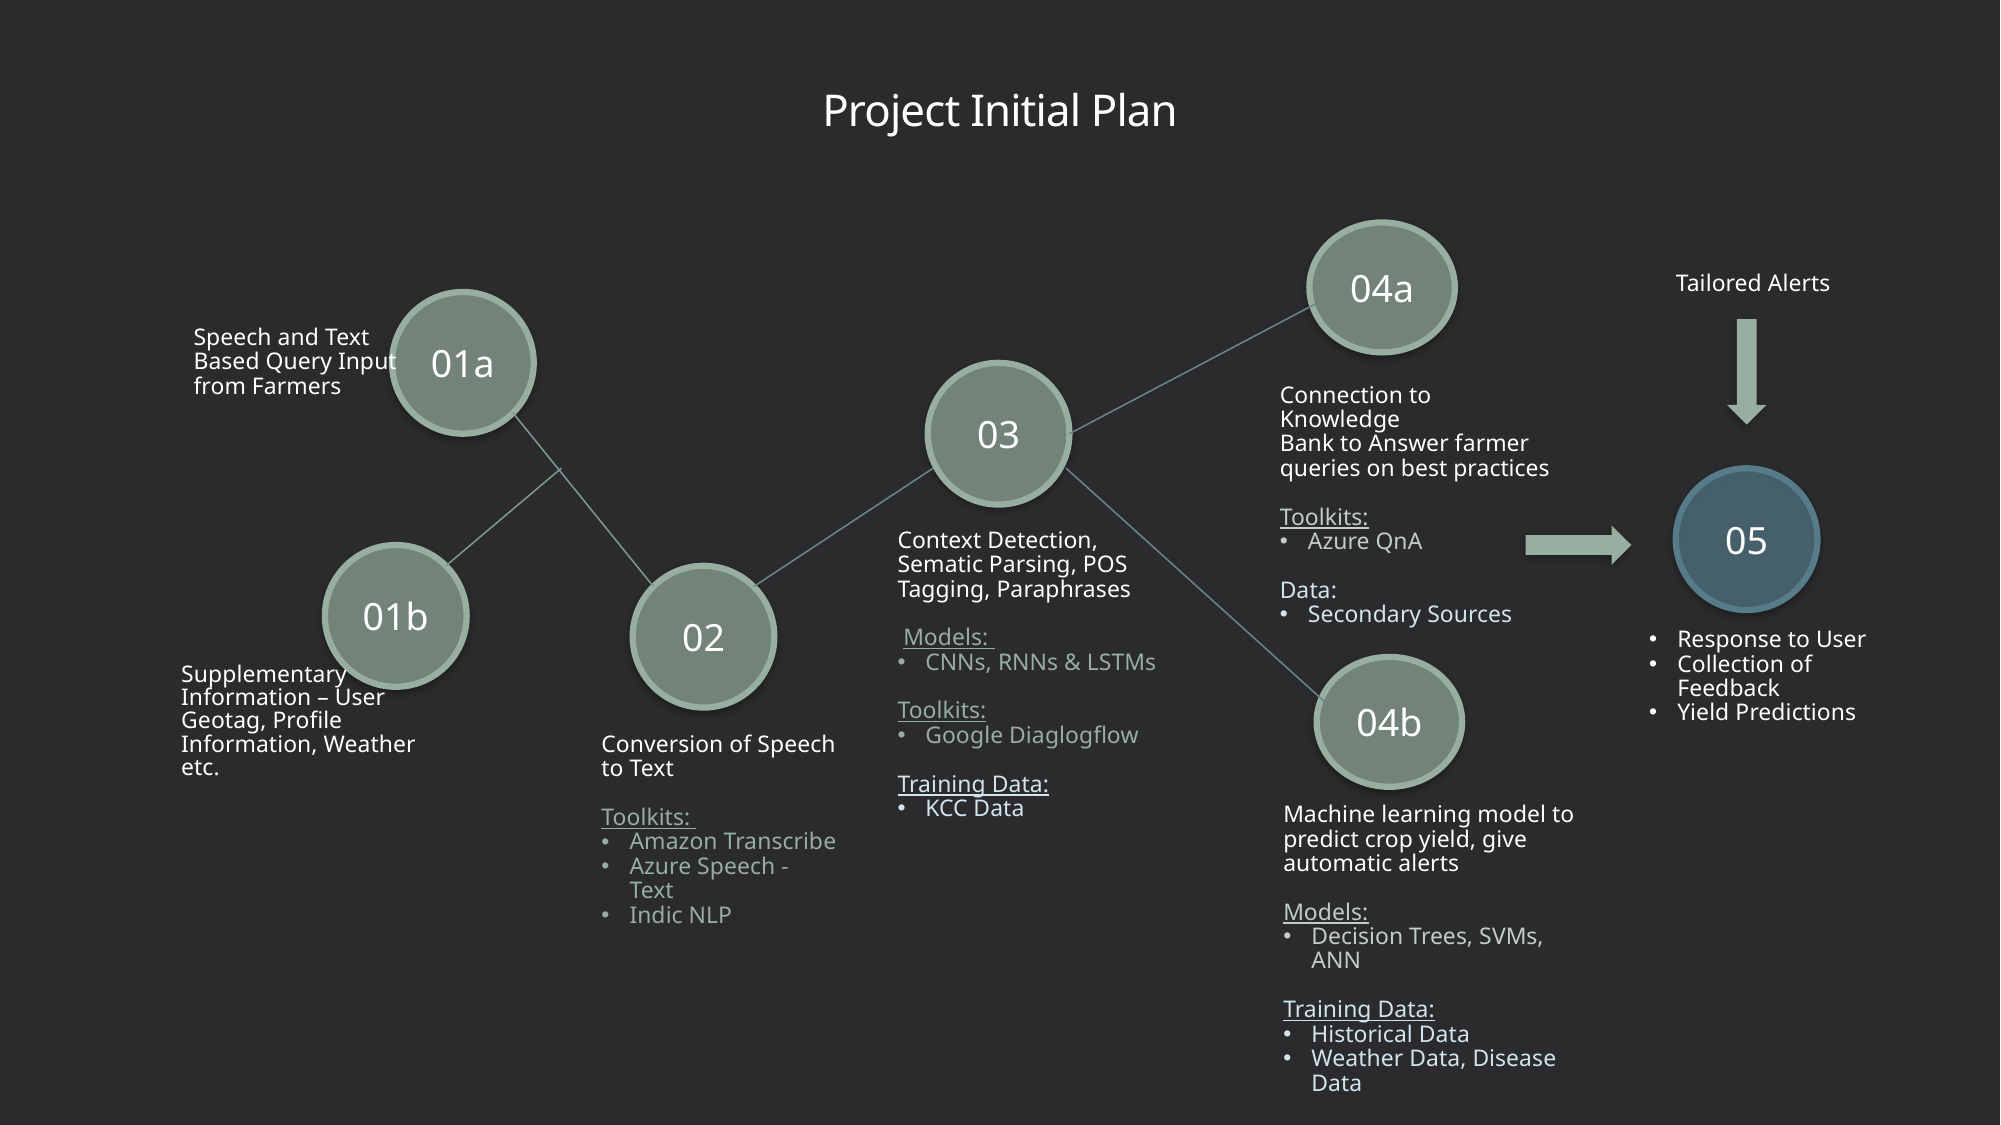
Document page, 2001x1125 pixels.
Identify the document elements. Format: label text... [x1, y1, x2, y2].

text_box Tailored Alerts [1675, 271, 1833, 321]
text_box Response to User Collection of Feedback Yield Predictions [1649, 628, 1909, 726]
text_box 04b [1315, 656, 1463, 788]
text_box 01b [324, 544, 468, 656]
text_box [1524, 524, 1632, 566]
text_box 03 [926, 362, 1070, 506]
title Project Initial Plan [150, 45, 1850, 180]
text_box Supplementary Information – User Geotag, Profile Information, Weather etc. [166, 656, 463, 788]
text_box 05 [1674, 467, 1819, 611]
text_box 01a [400, 291, 535, 435]
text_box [1065, 467, 1326, 703]
text_box [1726, 321, 1768, 426]
text_box Context Detection, Sematic Parsing, POS Tagging, Paraphrases Models: CNNs, RNNs & LSTMs Toolkits: Google Diaglogflow Training Data: KCC Data [897, 528, 1162, 846]
text_box 04a [1308, 221, 1456, 354]
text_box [1069, 302, 1317, 434]
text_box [753, 467, 934, 587]
text_box 02 [631, 565, 776, 709]
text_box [512, 412, 654, 587]
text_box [445, 467, 562, 567]
text_box Connection to Knowledge Bank to Answer farmer queries on best practices Toolkits: Azure QnA Data: Secondary Sources [1279, 383, 1553, 677]
text_box Conversion of Speech to Text Toolkits: Amazon Transcribe Azure Speech - Text Indic NLP [601, 733, 838, 929]
text_box Machine learning model to predict crop yield, give automatic alerts Models: Decision Trees, SVMs, ANN Training Data: Historical Data Weather Data, Disease Data [1283, 803, 1597, 1096]
text_box Speech and Text Based Query Input from Farmers [193, 325, 400, 400]
